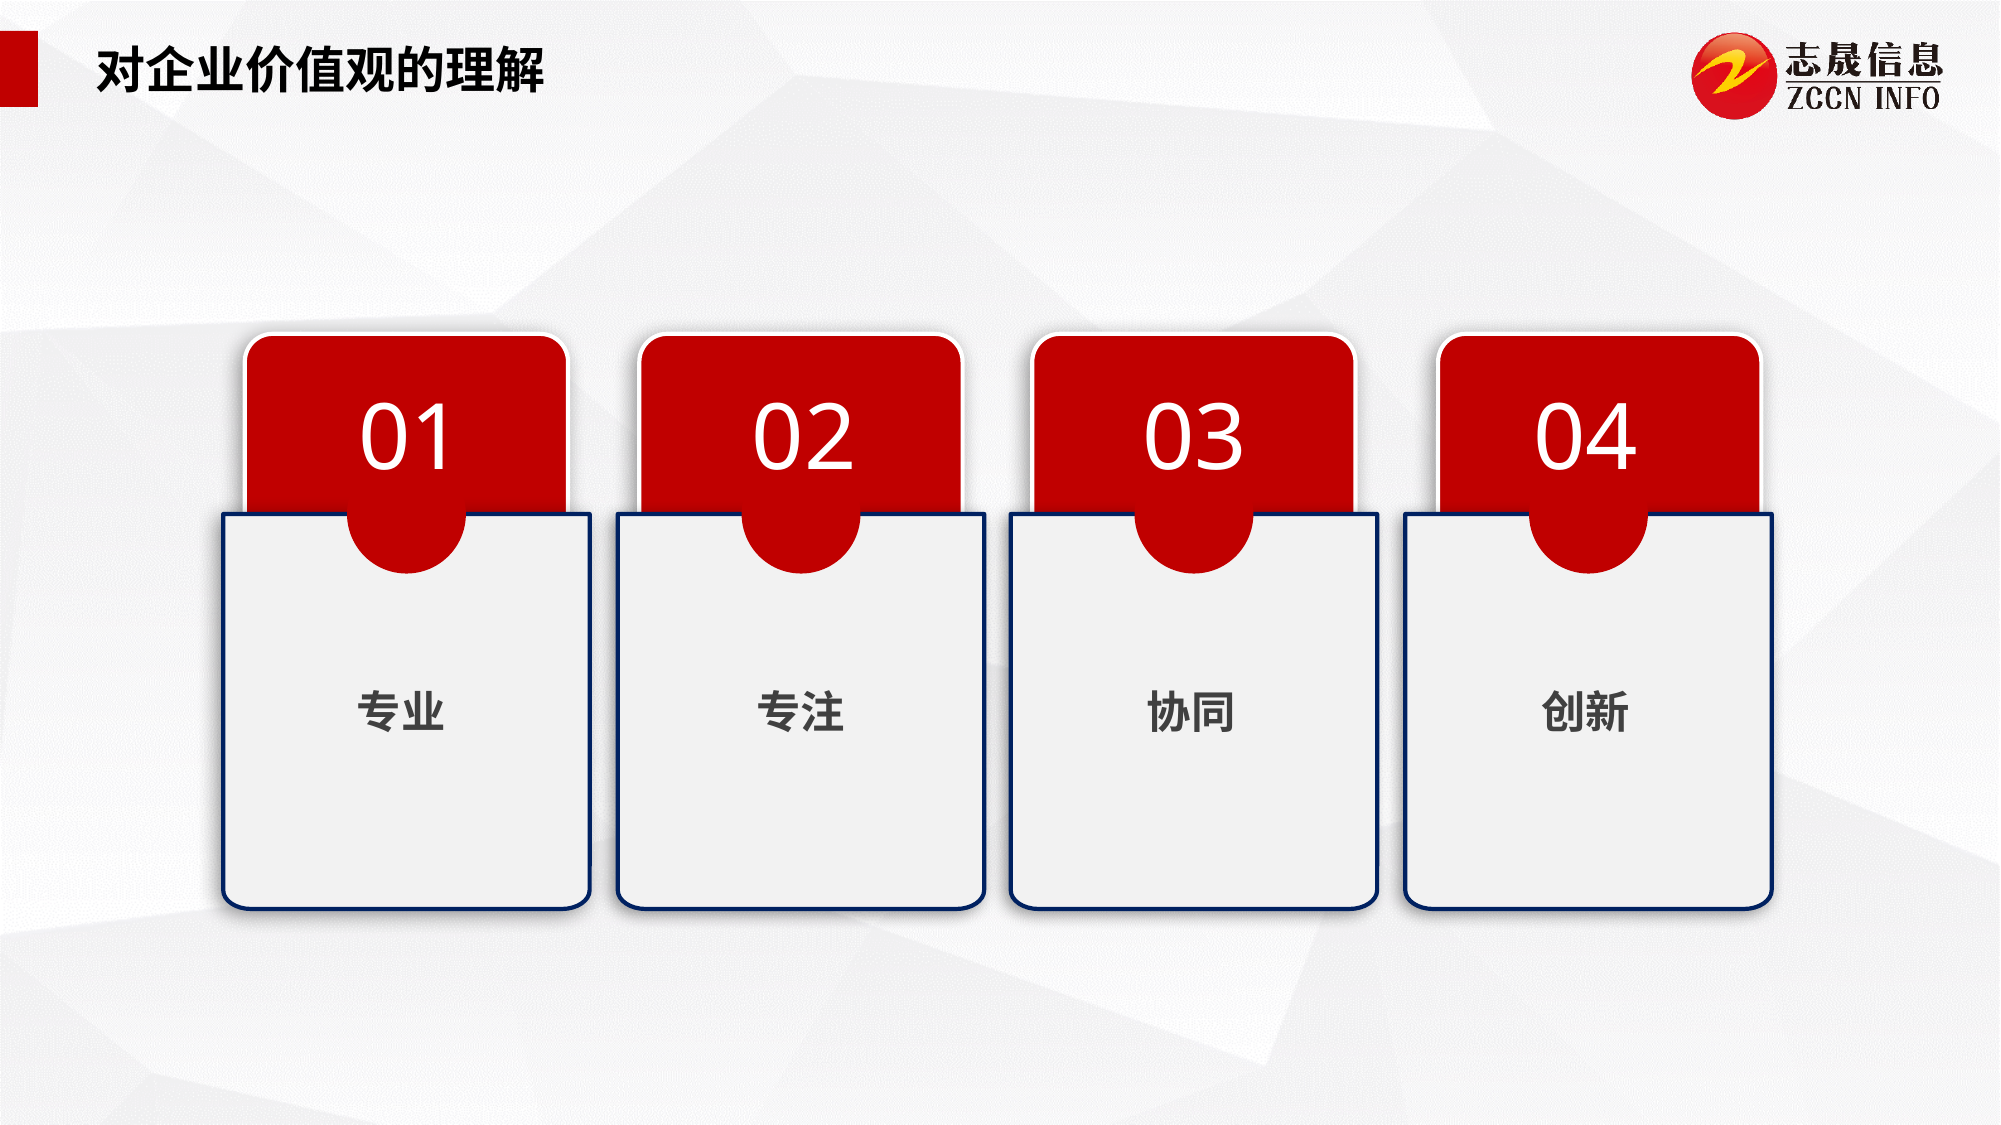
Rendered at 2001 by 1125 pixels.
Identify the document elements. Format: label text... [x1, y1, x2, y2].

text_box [1010, 333, 1378, 909]
text_box 对企业价值观的理解 [81, 30, 561, 106]
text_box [223, 333, 590, 909]
picture [0, 0, 2000, 1125]
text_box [1405, 333, 1772, 909]
text_box [0, 30, 38, 107]
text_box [617, 333, 985, 909]
